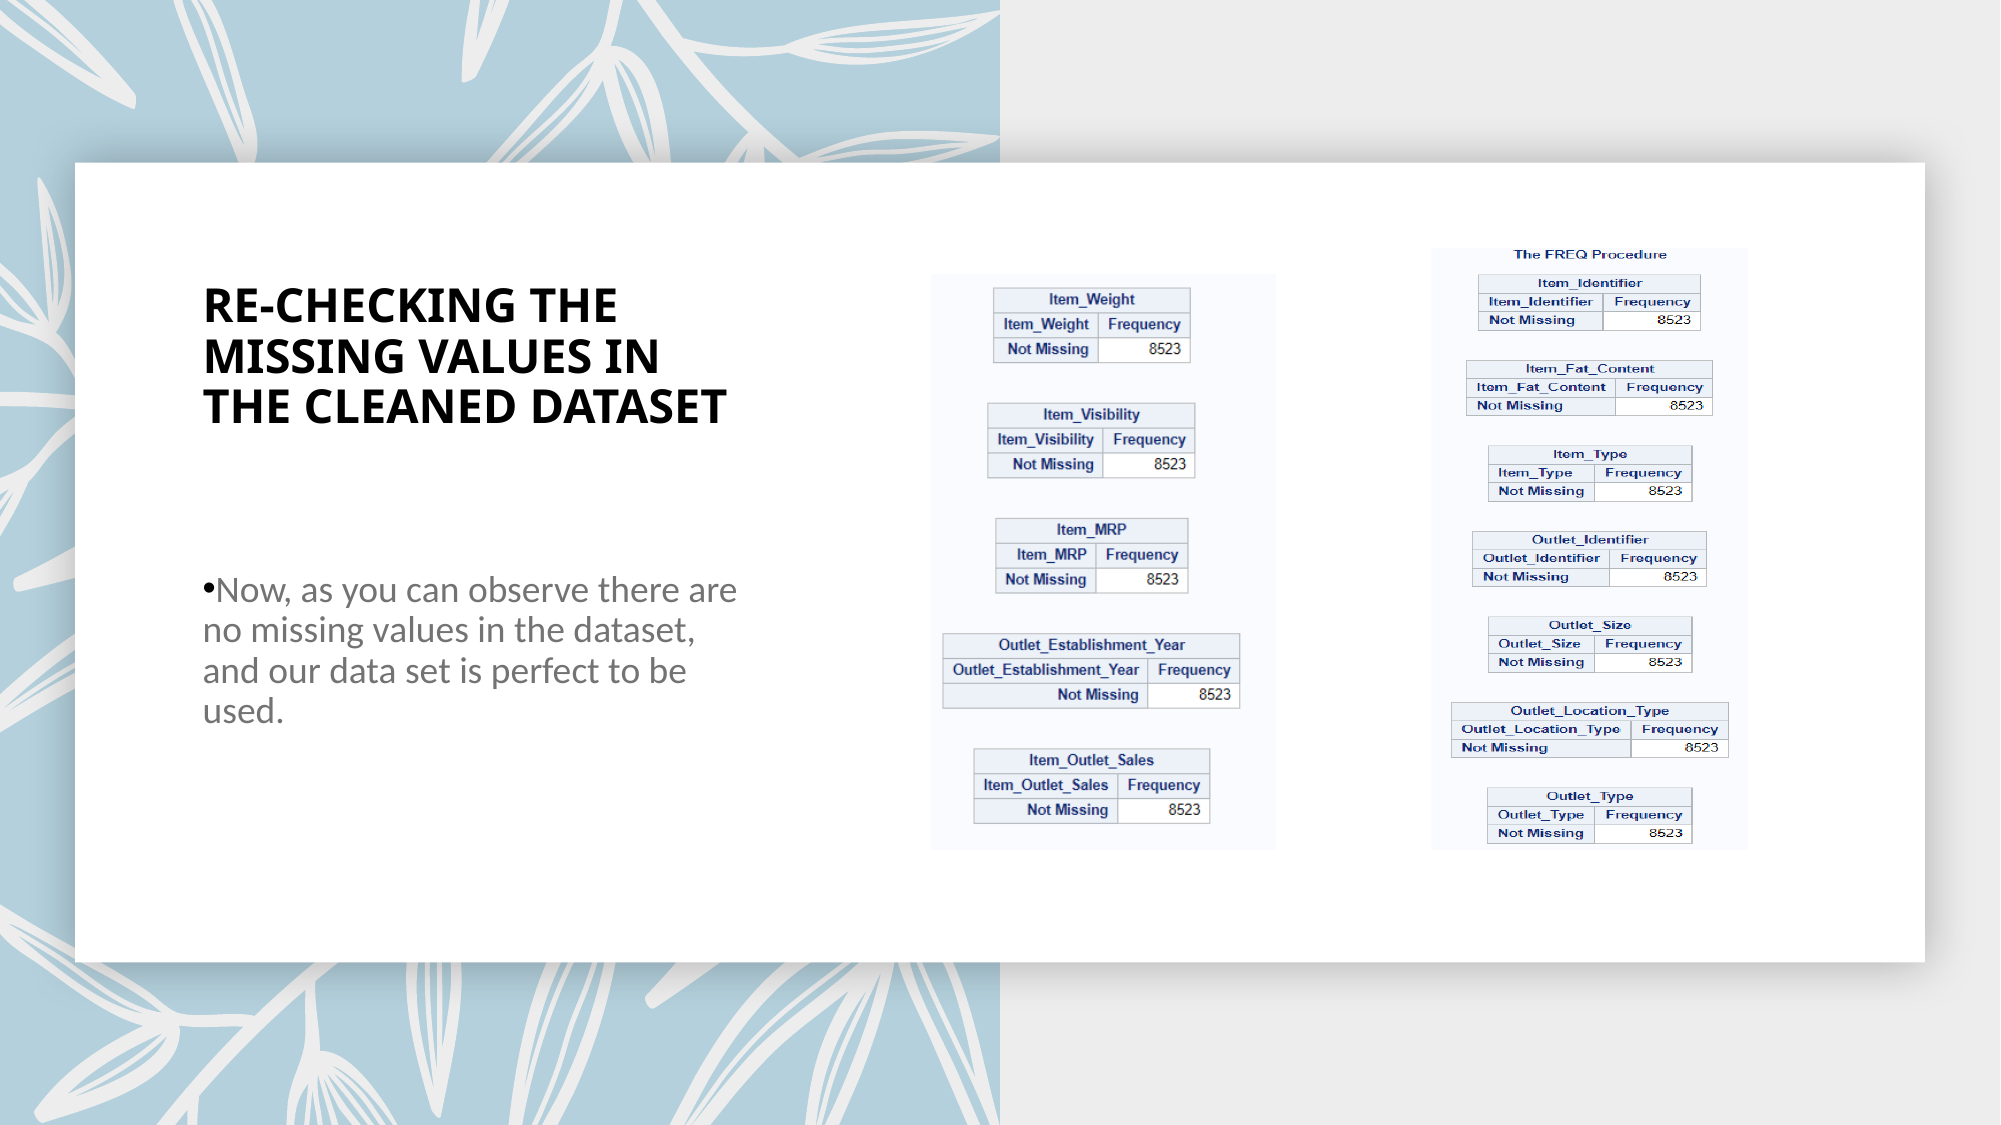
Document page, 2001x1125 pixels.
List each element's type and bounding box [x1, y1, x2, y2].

picture [931, 274, 1276, 851]
text_box [1000, 0, 2000, 1125]
picture [1431, 243, 1748, 850]
text_box [0, 0, 1000, 1125]
text_box [1000, 161, 1926, 964]
